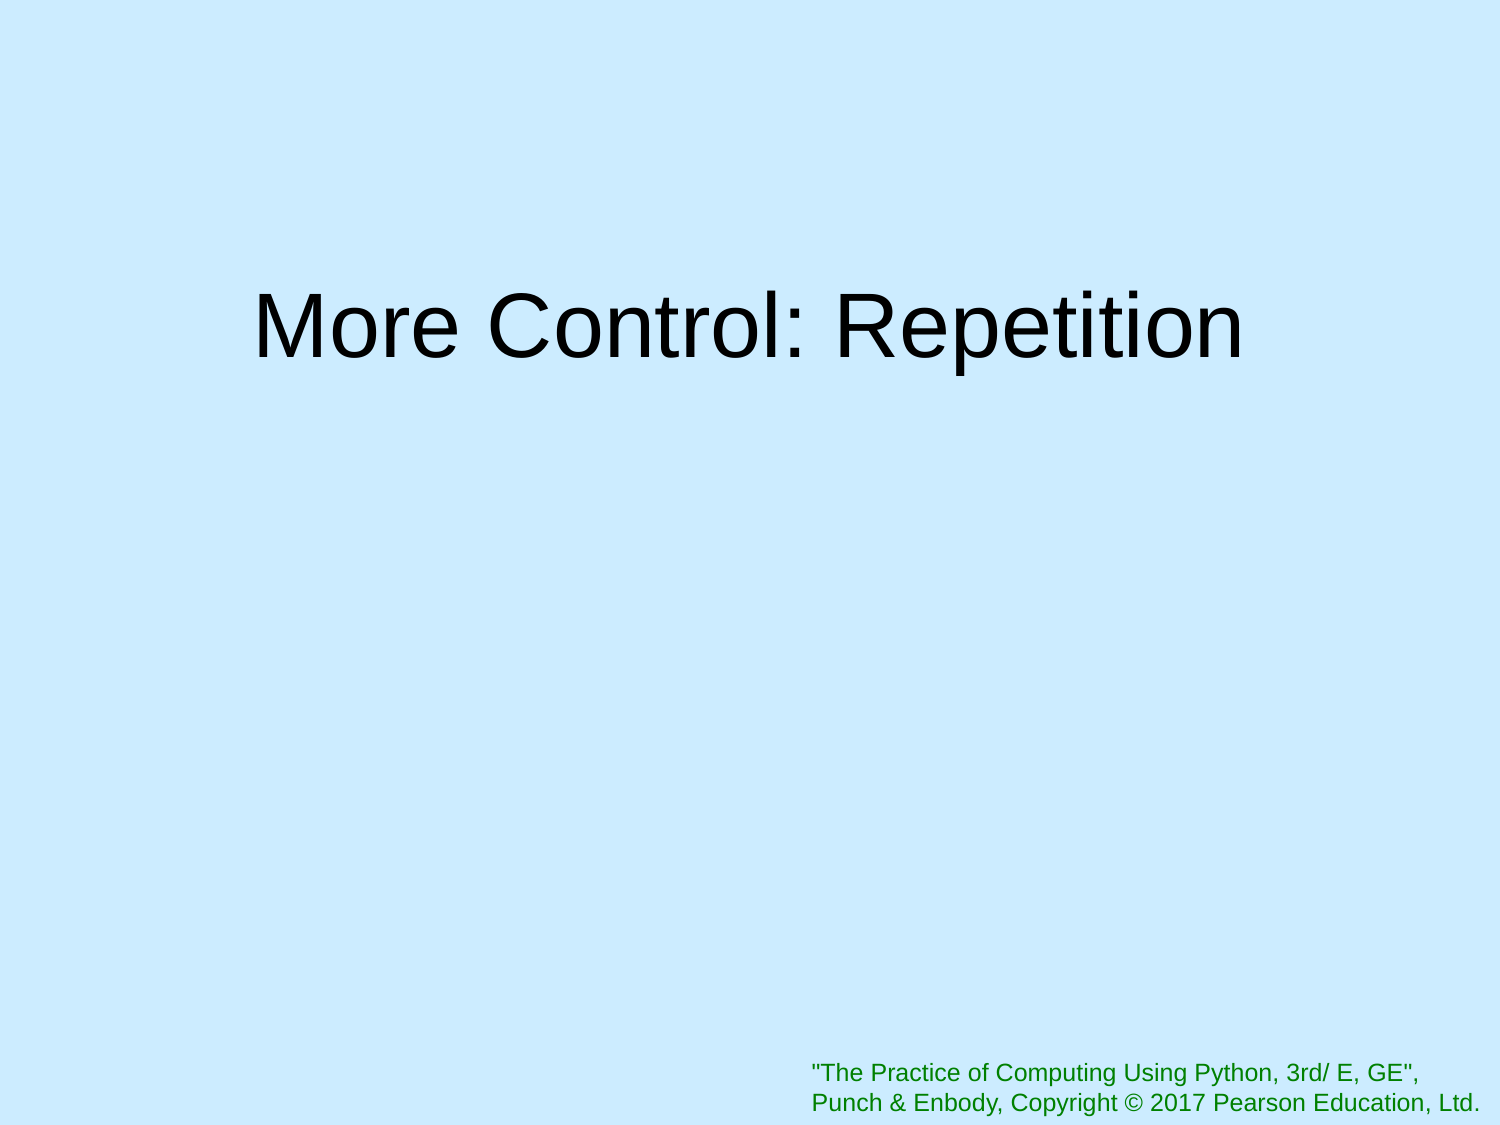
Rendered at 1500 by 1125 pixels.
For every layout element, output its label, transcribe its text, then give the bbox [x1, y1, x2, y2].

title More Control: Repetition [112, 200, 1388, 442]
